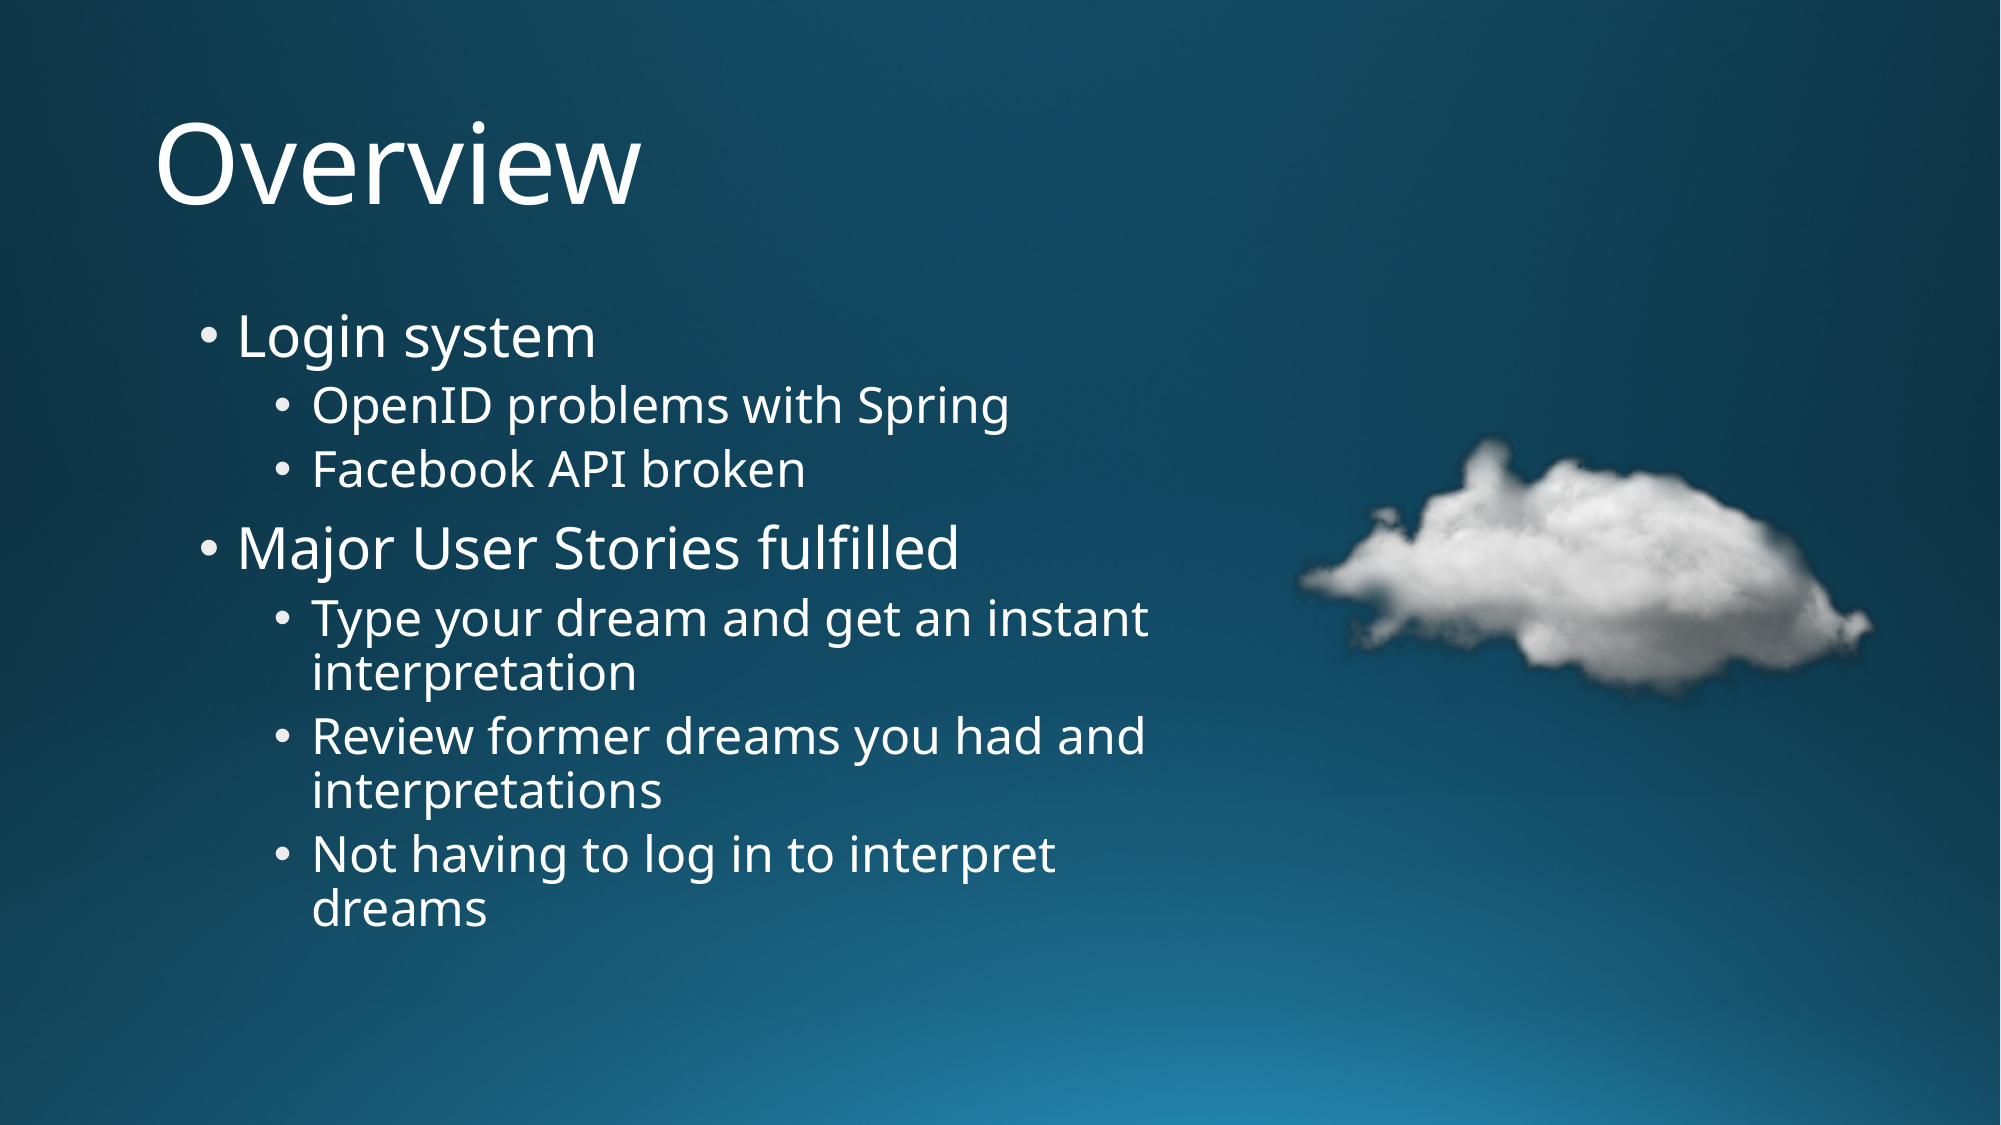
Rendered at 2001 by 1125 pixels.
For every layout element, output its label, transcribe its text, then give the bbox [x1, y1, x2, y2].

list Login system OpenID problems with Spring Facebook API broken Major User Stories fulfilled Type your dream and get an instant interpretation Review former dreams you had and interpretations Not having to log in to interpret dreams [183, 299, 1222, 1014]
picture [0, 0, 2001, 1125]
title Overview [137, 59, 1863, 278]
